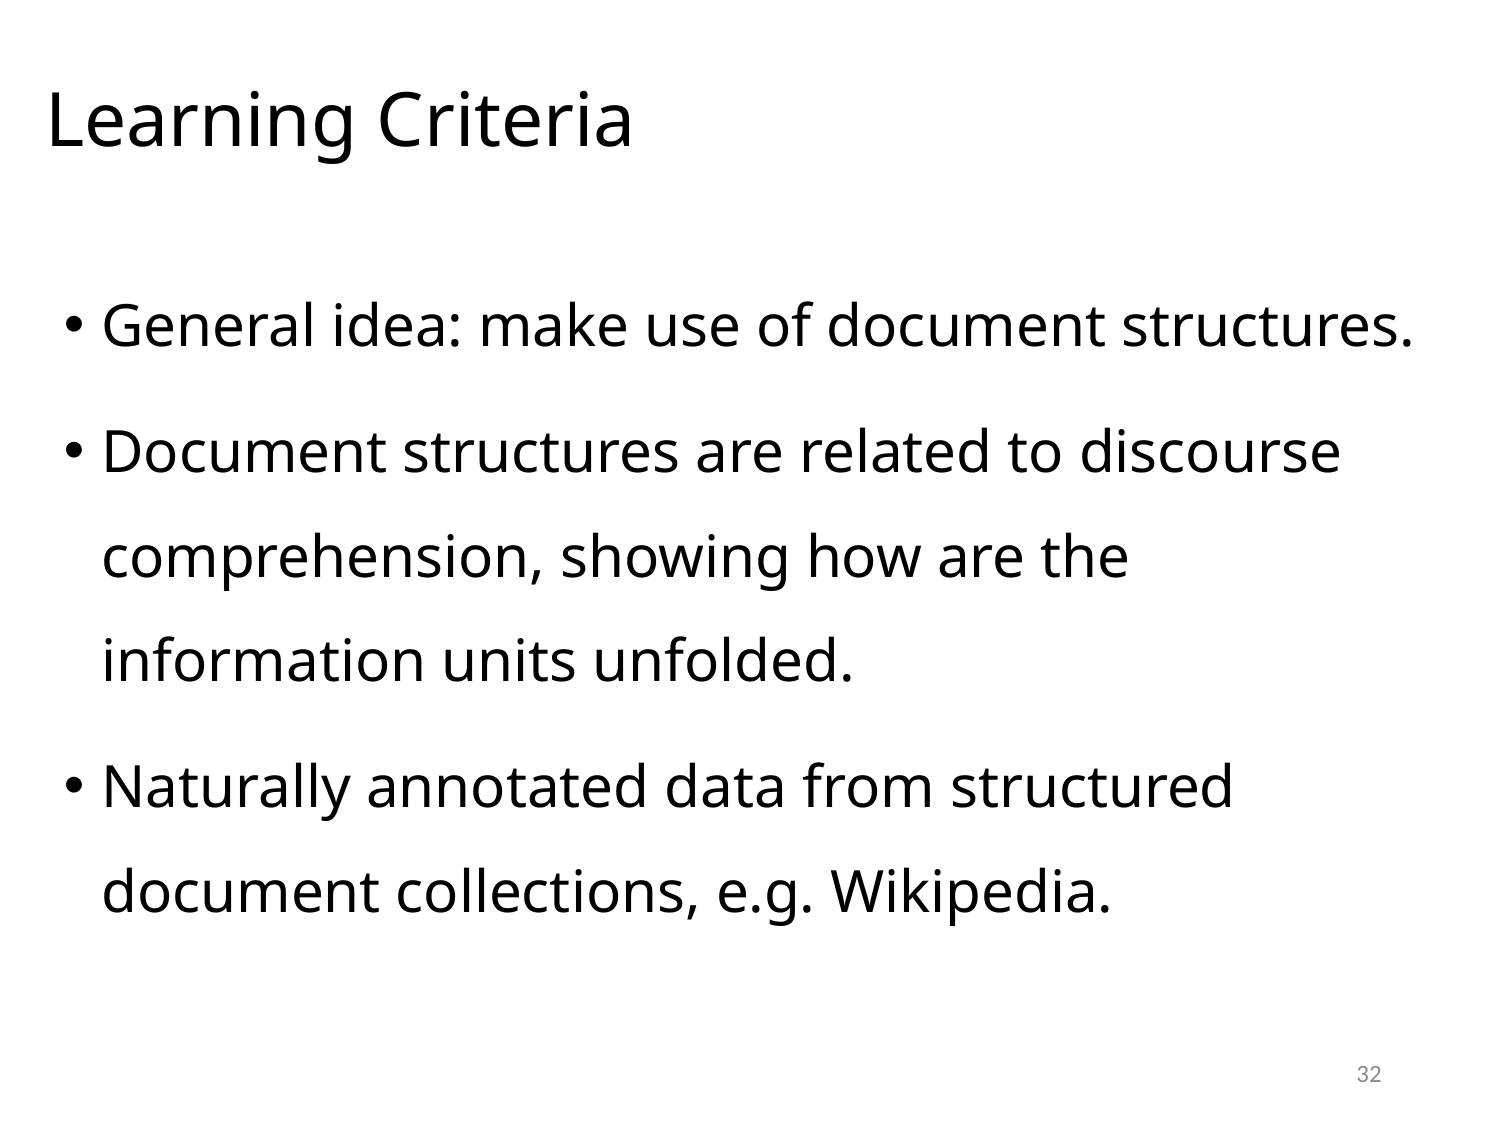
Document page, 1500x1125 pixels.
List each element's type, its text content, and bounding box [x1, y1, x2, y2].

slide_number 31 [1059, 1042, 1397, 1103]
list General idea: make use of document structures. Document structures are related to discourse comprehension, showing how are the information units unfolded. Naturally annotated data from structured document collections, e.g. Wikipedia. [48, 246, 1470, 944]
title Learning Criteria [29, 40, 1470, 204]
